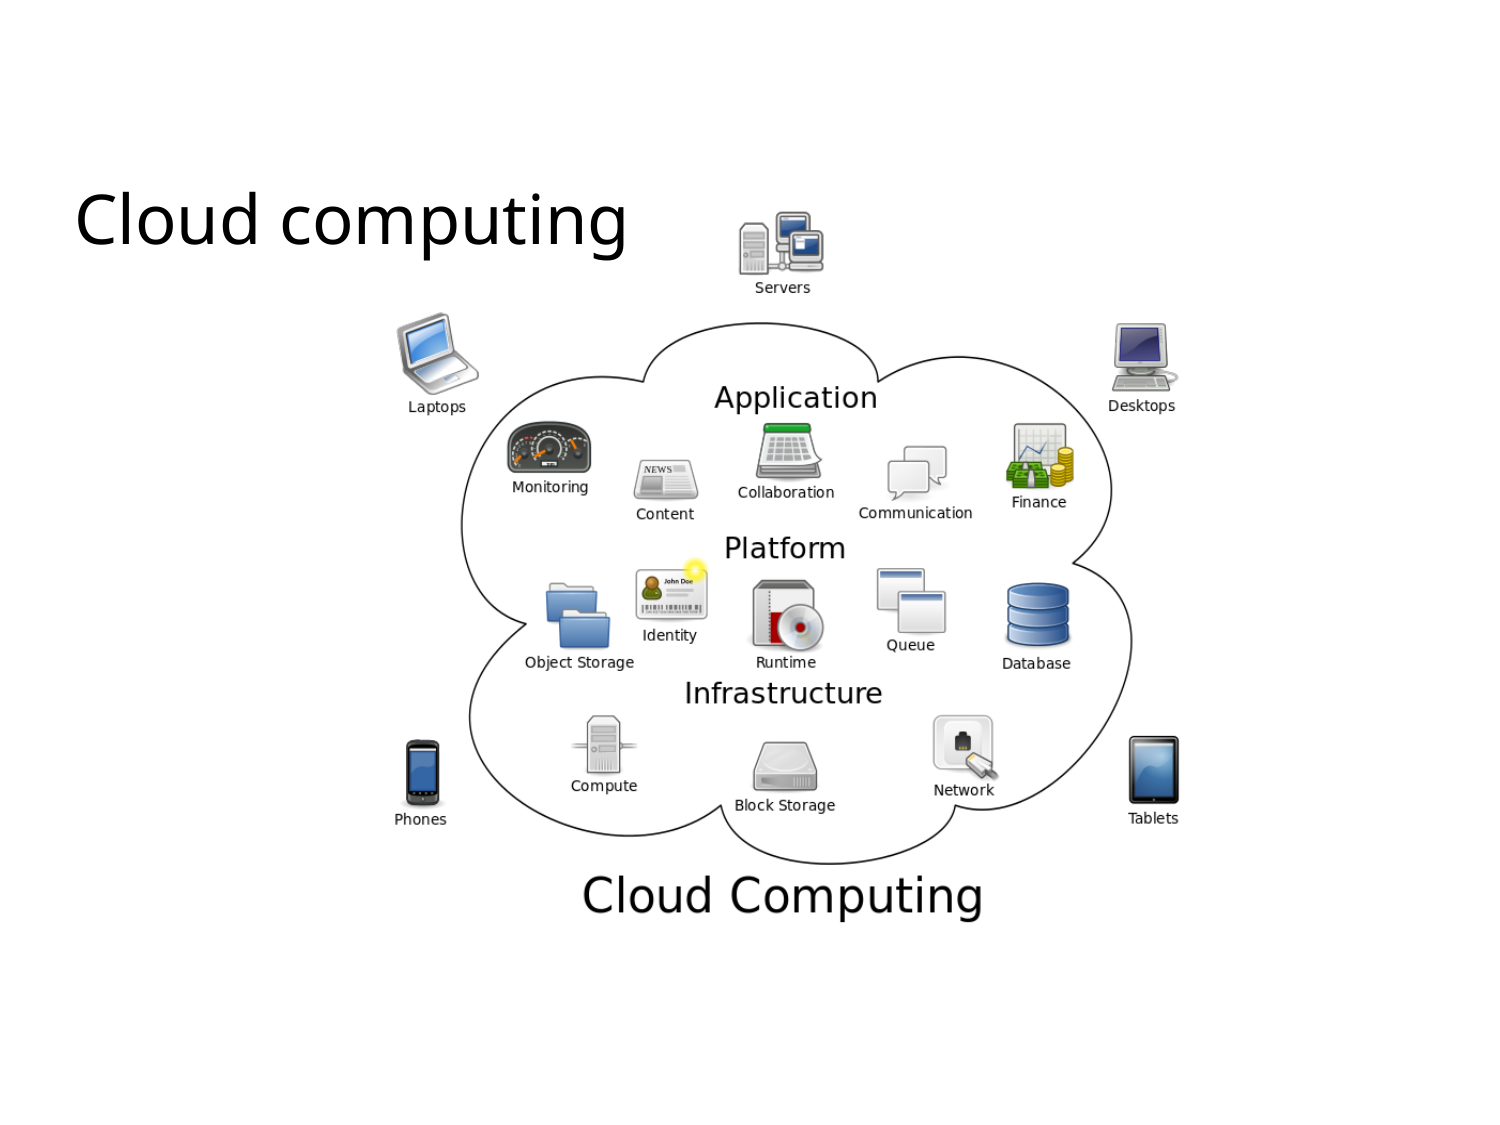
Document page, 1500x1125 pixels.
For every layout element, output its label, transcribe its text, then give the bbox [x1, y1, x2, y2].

title Cloud computing [59, 140, 1030, 304]
picture [359, 175, 1215, 959]
